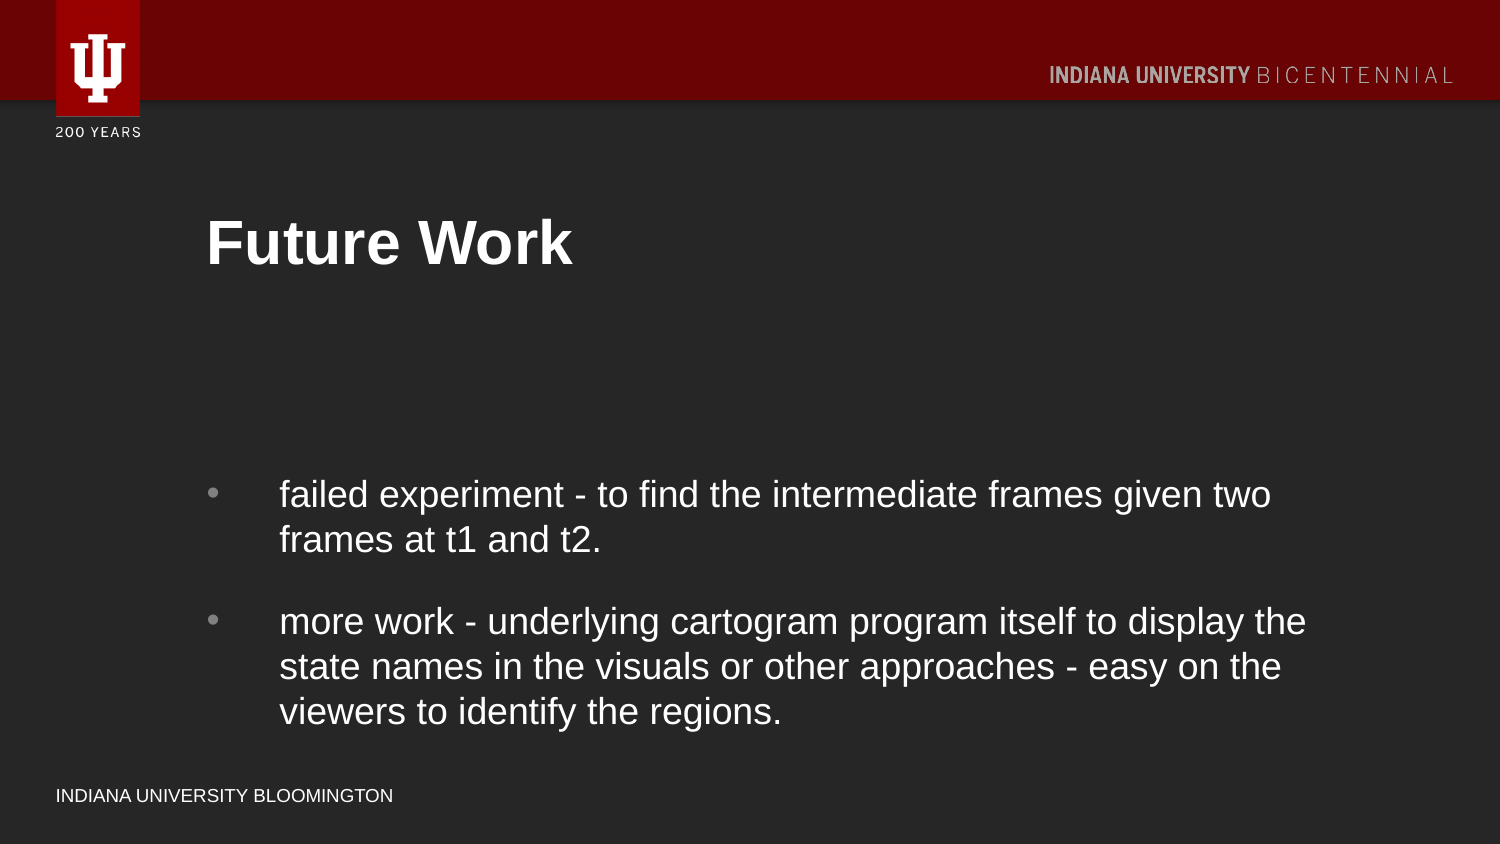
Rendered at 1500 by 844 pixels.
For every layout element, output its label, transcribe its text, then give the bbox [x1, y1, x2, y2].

title Future Work [191, 181, 1400, 297]
text_box failed experiment - to find the intermediate frames given two frames at t1 and t2. more work - underlying cartogram program itself to display the state names in the visuals or other approaches - easy on the viewers to identify the regions. [191, 462, 1400, 786]
picture [44, 0, 153, 144]
